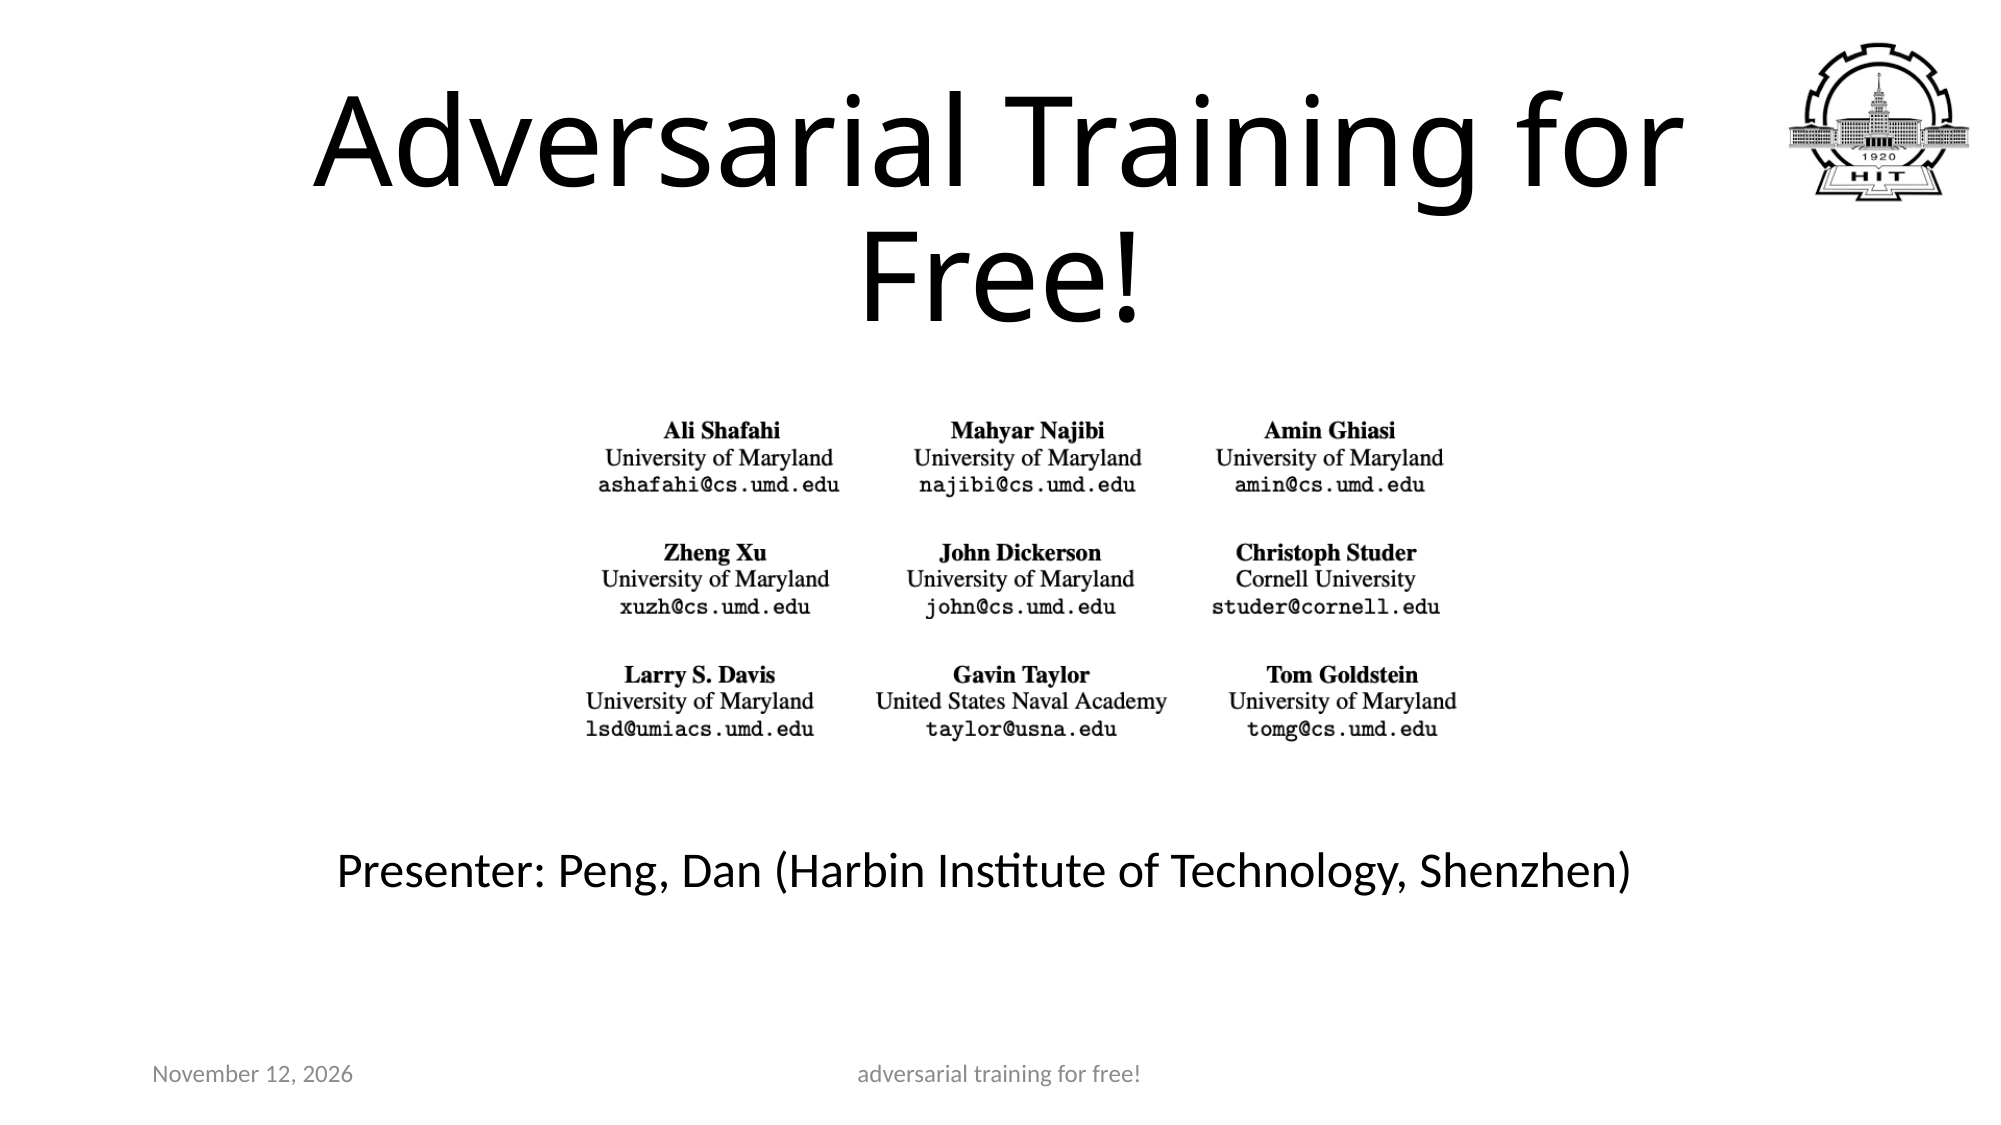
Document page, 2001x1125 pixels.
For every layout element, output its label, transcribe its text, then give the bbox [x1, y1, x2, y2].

title Adversarial Training for Free! [249, 184, 1750, 357]
picture [537, 382, 1515, 762]
footer adversarial training for free! [662, 1042, 1338, 1103]
subtitle Presenter: Peng, Dan (Harbin Institute of Technology, Shenzhen) [249, 836, 1721, 1001]
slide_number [137, 1042, 588, 1103]
picture [1766, 0, 2000, 234]
